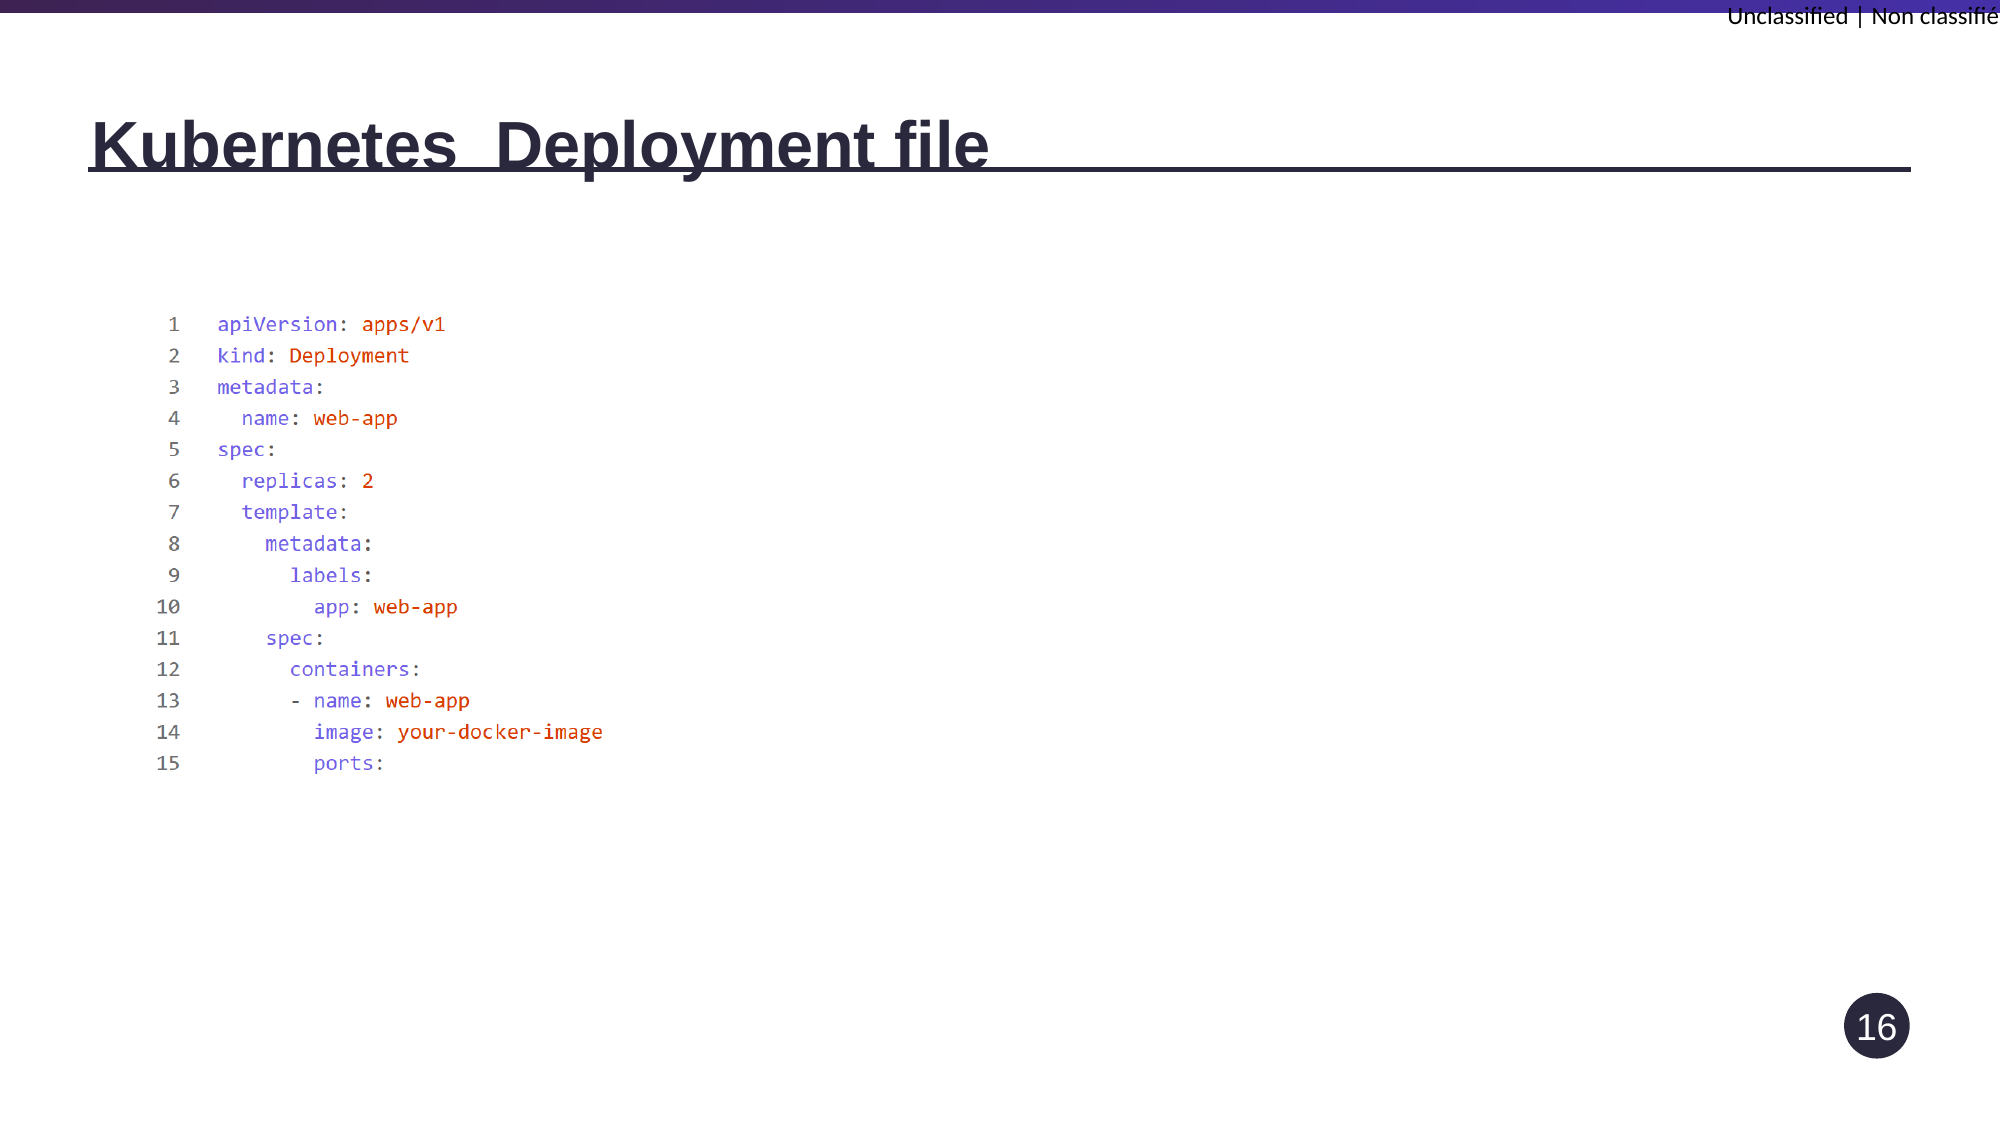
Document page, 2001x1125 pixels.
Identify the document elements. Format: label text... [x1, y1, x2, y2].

picture [139, 272, 846, 822]
title Kubernetes Deployment file [91, 86, 1140, 170]
slide_number 16 [1844, 992, 1910, 1059]
